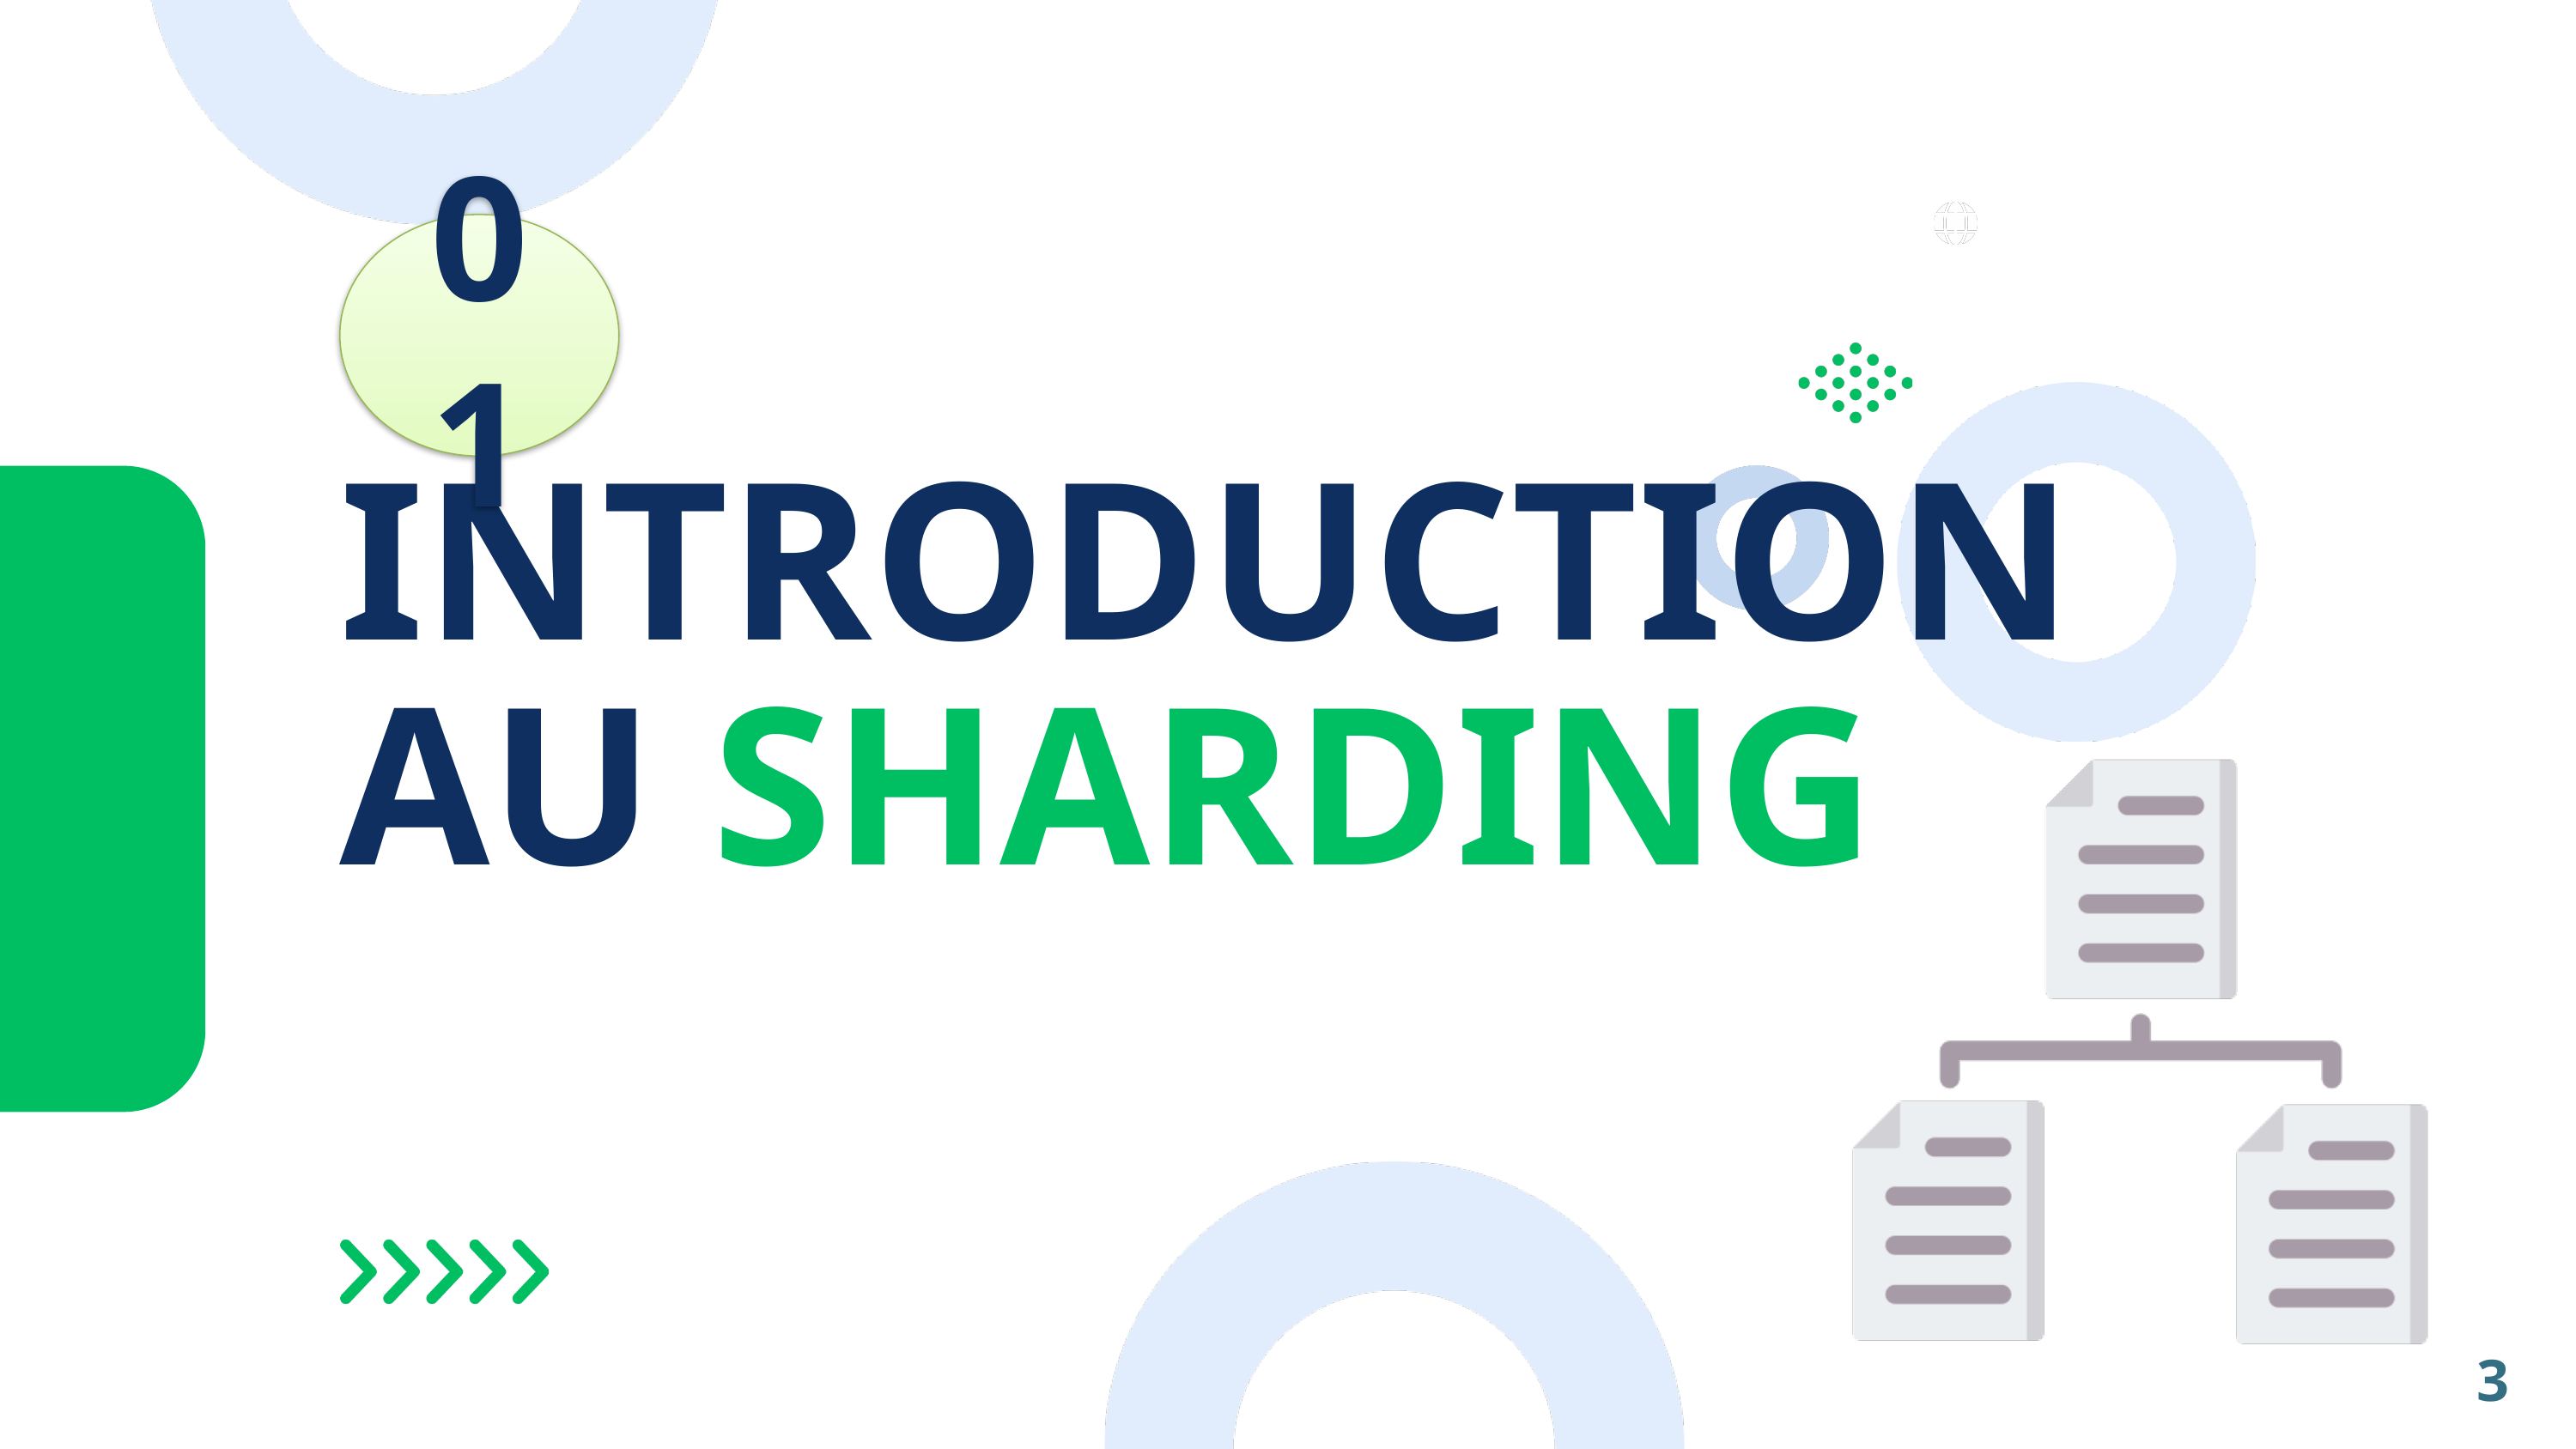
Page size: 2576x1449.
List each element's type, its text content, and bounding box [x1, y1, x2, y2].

picture [1832, 743, 2449, 1360]
text_box 01 [339, 214, 620, 458]
text_box [144, 0, 725, 225]
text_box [0, 465, 206, 1113]
slide_number 3 [2221, 1357, 2523, 1410]
text_box [1104, 1161, 1685, 1449]
text_box [1798, 343, 1913, 423]
text_box [339, 1239, 550, 1304]
text_box [1934, 202, 1978, 245]
text_box INTRODUCTION AU SHARDING [339, 458, 2214, 909]
text_box [1897, 382, 2256, 742]
